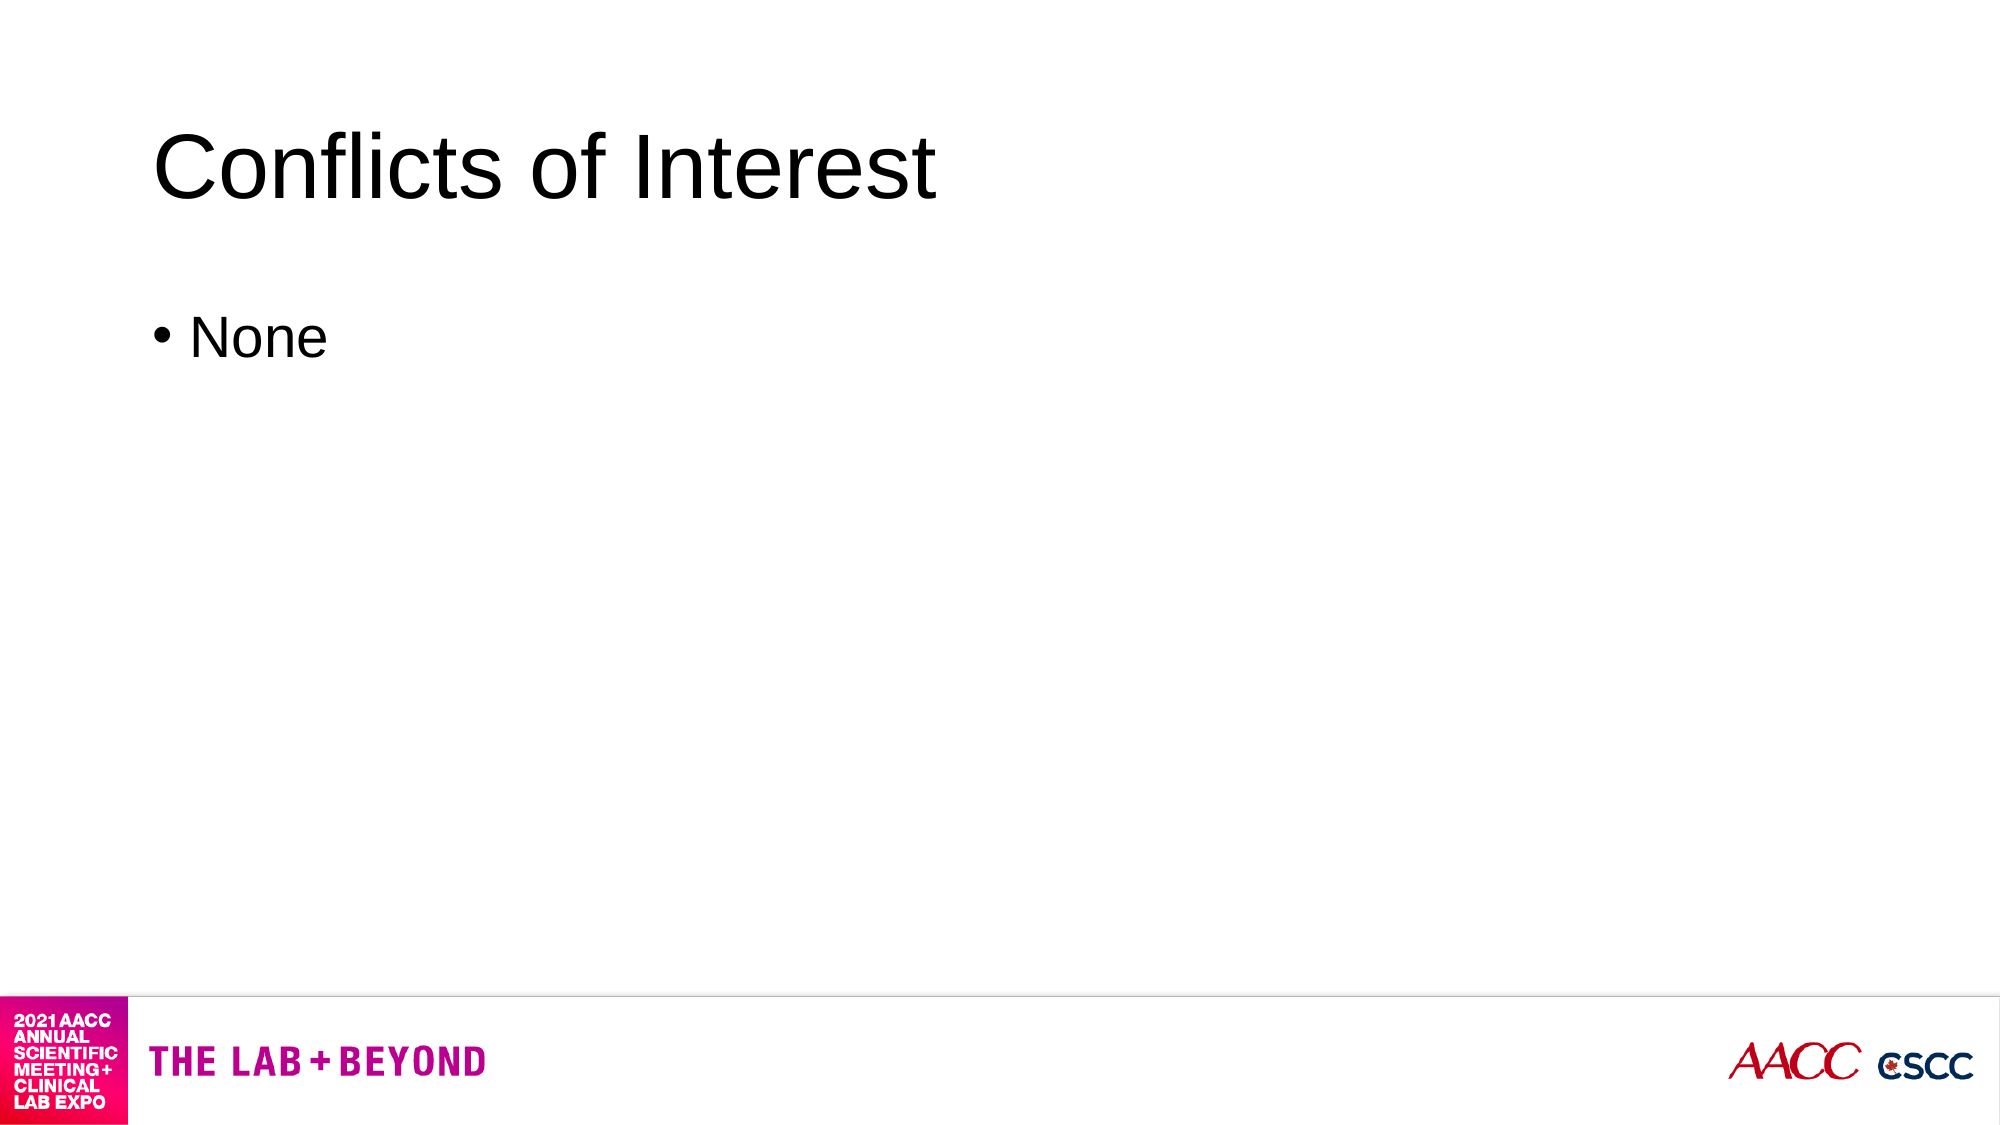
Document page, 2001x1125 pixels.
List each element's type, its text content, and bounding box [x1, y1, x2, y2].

list None [137, 299, 1863, 975]
picture [0, 991, 2000, 1125]
title Conflicts of Interest [137, 59, 1863, 278]
